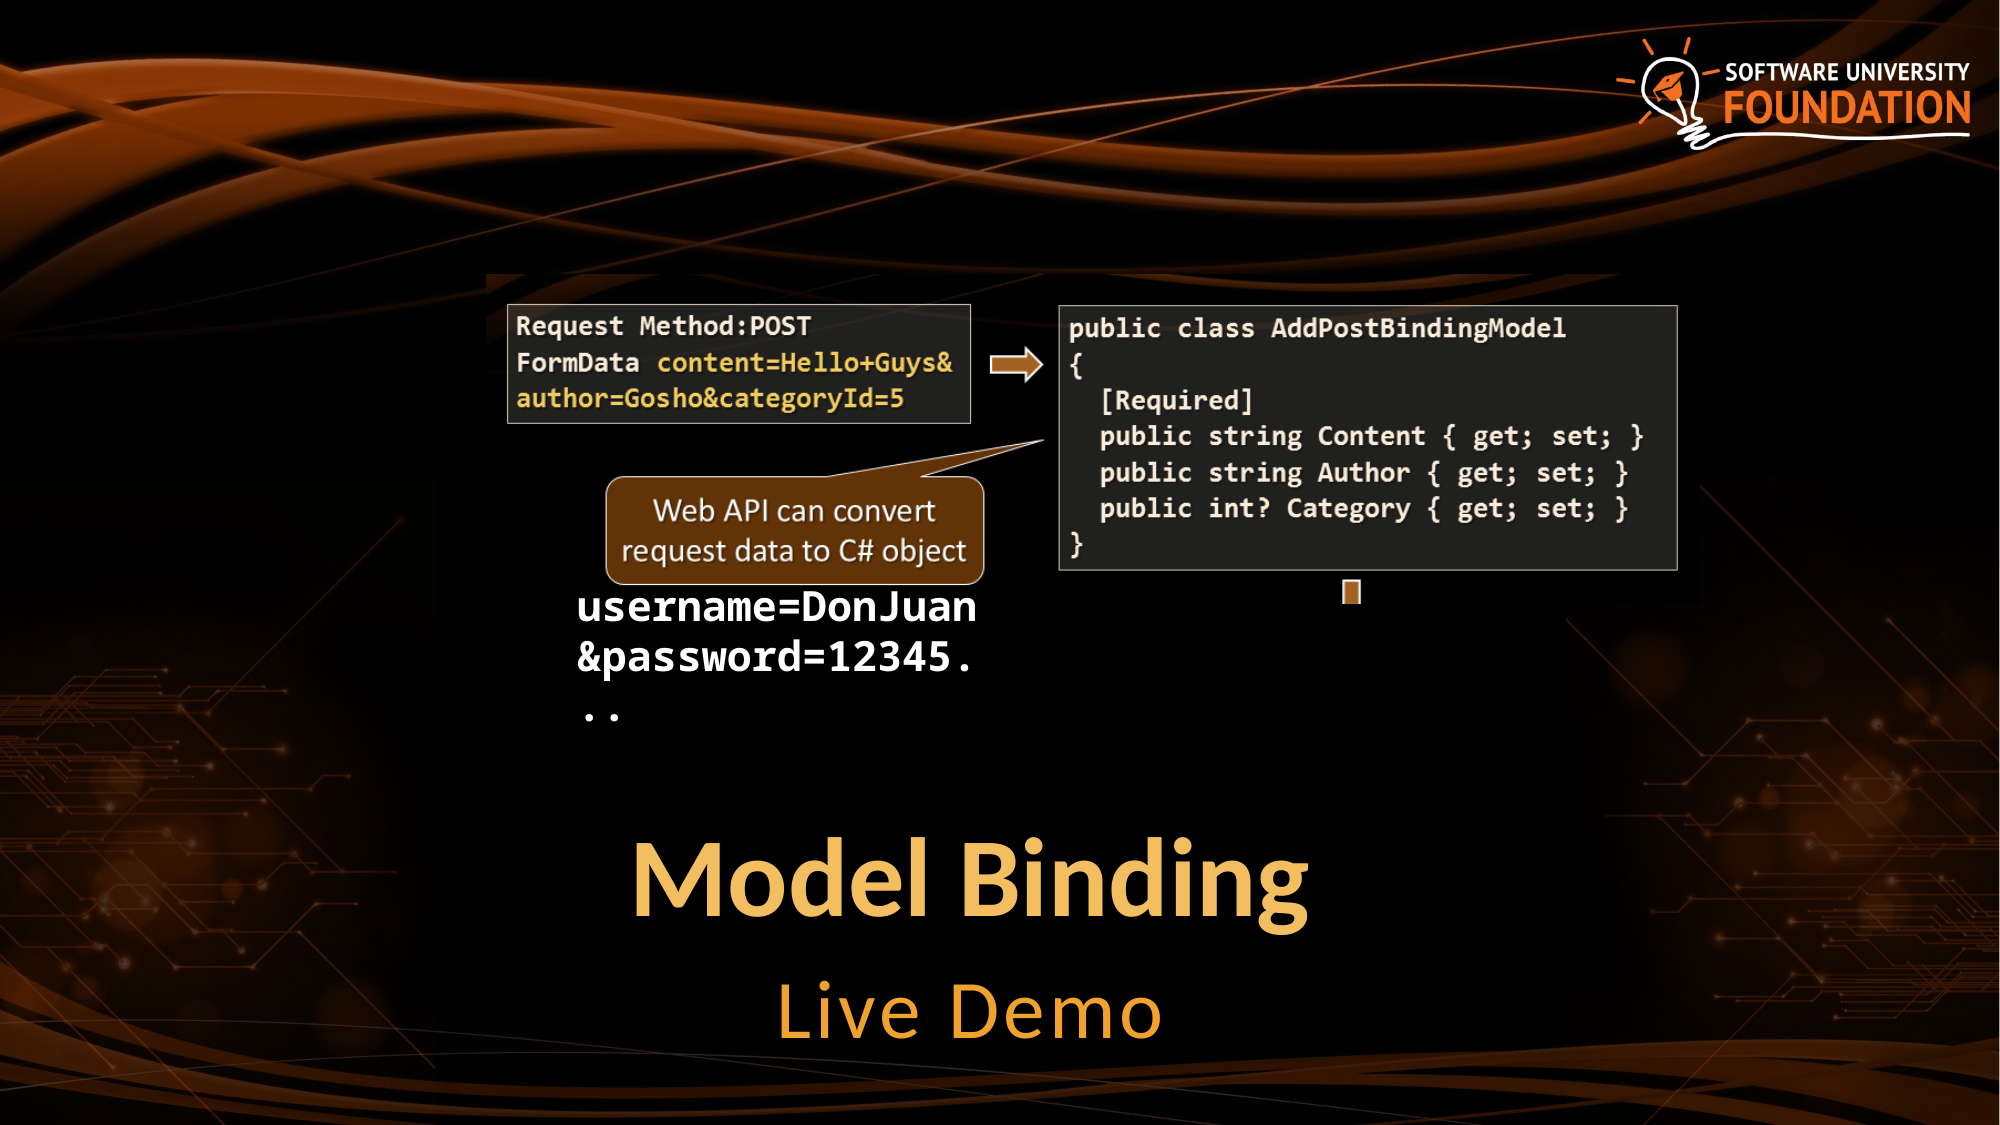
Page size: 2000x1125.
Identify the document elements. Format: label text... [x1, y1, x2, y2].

title Model Binding [237, 812, 1704, 944]
text_box username=DonJuan&password=12345... [562, 604, 1000, 738]
list Live Demo [237, 944, 1704, 1057]
picture [0, 0, 2000, 1125]
